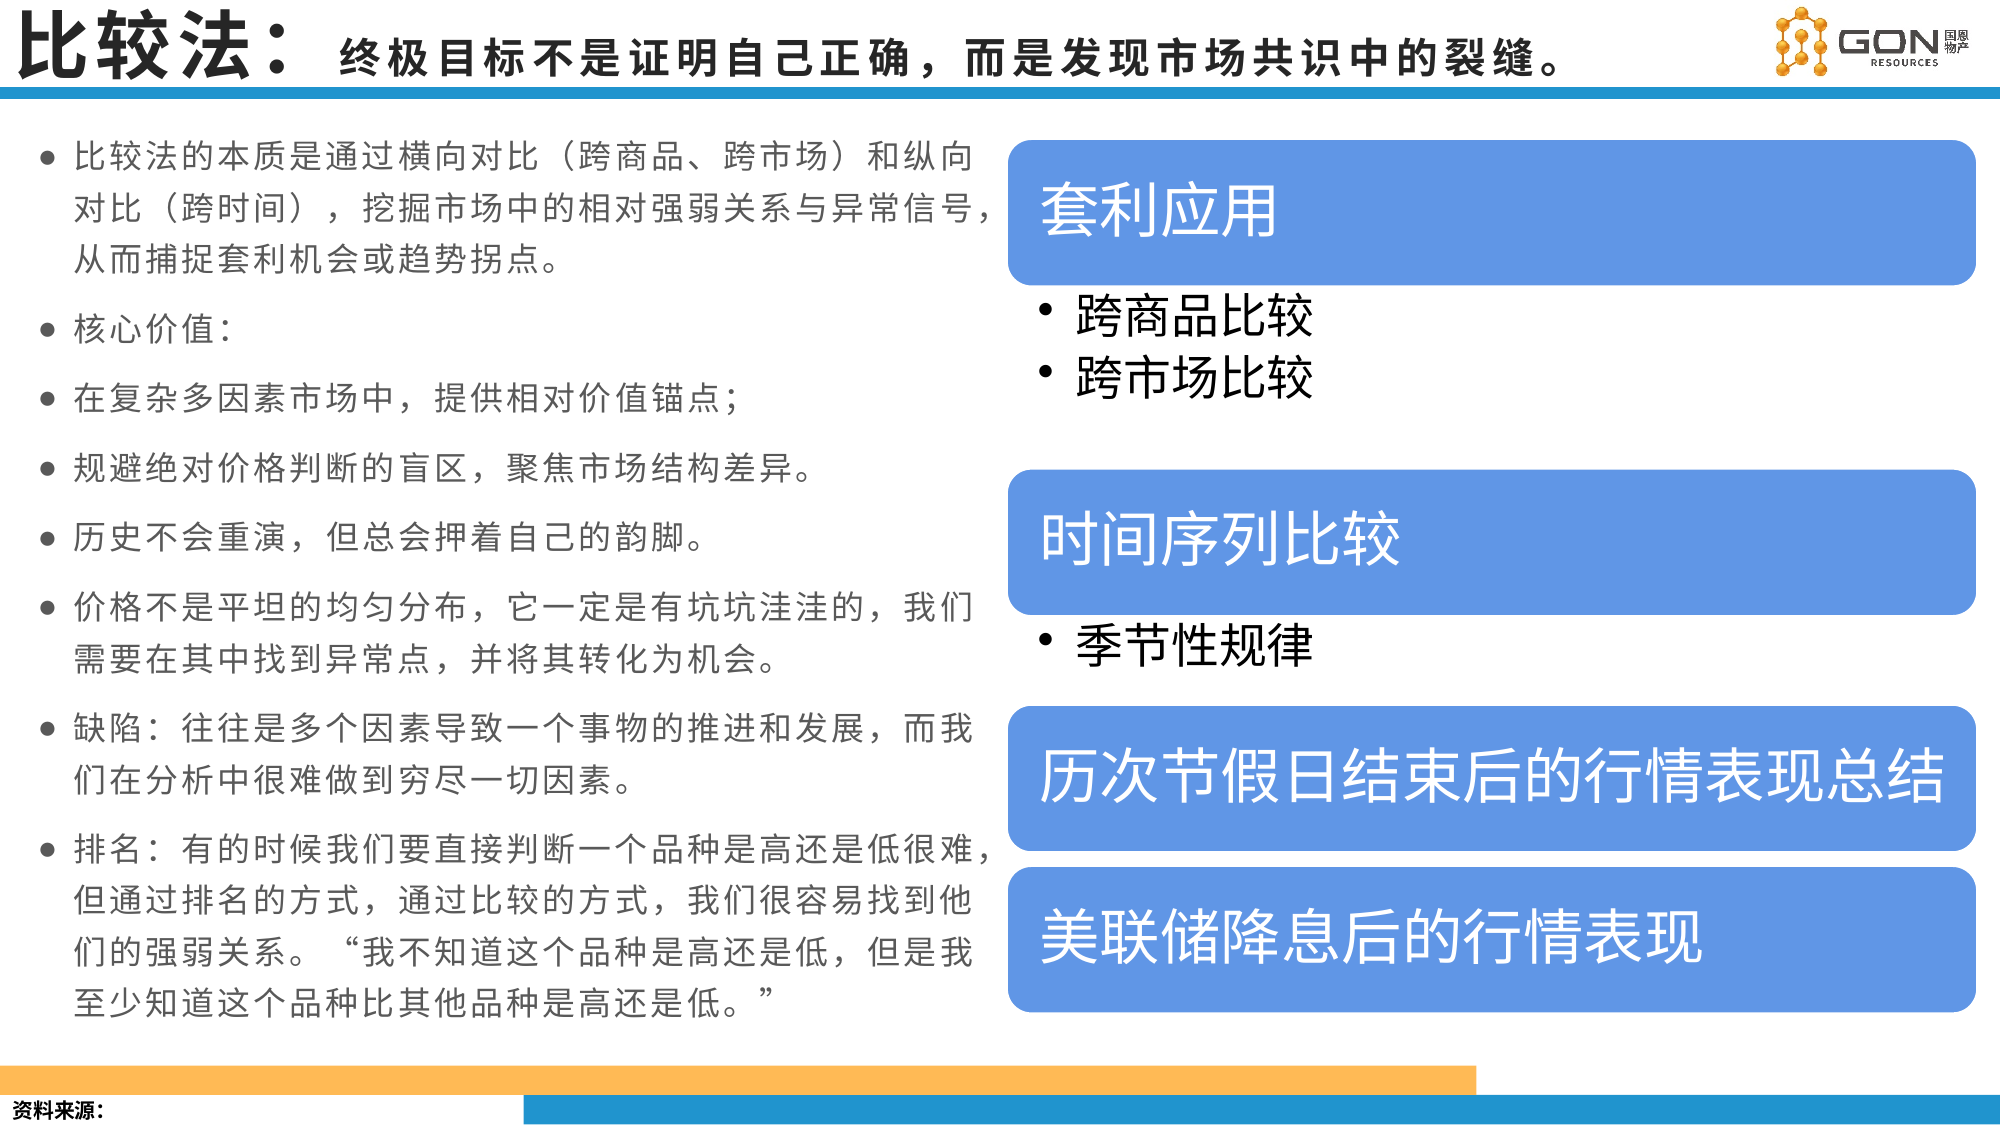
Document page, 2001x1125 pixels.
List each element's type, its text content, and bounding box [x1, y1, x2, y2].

title 比较法：终极目标不是证明自己正确，而是发现市场共识中的裂缝。 [0, 0, 1717, 88]
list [1006, 116, 1978, 1036]
list 比较法的本质是通过横向对比（跨商品、跨市场）和纵向对比（跨时间），挖掘市场中的相对强弱关系与异常信号，从而捕捉套利机会或趋势拐点。 核心价值： 在复杂多因素市场中，提供相对价值锚点； 规避绝对价格判断的盲区，聚焦市场结构差异。 历史不会重演，但总会押着自己的韵脚。 价格不是平坦的均匀分布，它一定是有坑坑洼洼的，我们需要在其中找到异常点，并将其转化为机会。 缺陷：往往是多个因素导致一个事物的推进和发展，而我们在分析中很难做到穷尽一切因素。 排名：有的时候我们要直接判断一个品种是高还是低很难，但通过排名的方式，通过比较的方式，我们很容易找到他们的强弱关系。“我不知道这个品种是高还是低，但是我至少知道这个品种比其他品种是高还是低。” [22, 116, 994, 1036]
picture [1763, 0, 1978, 85]
